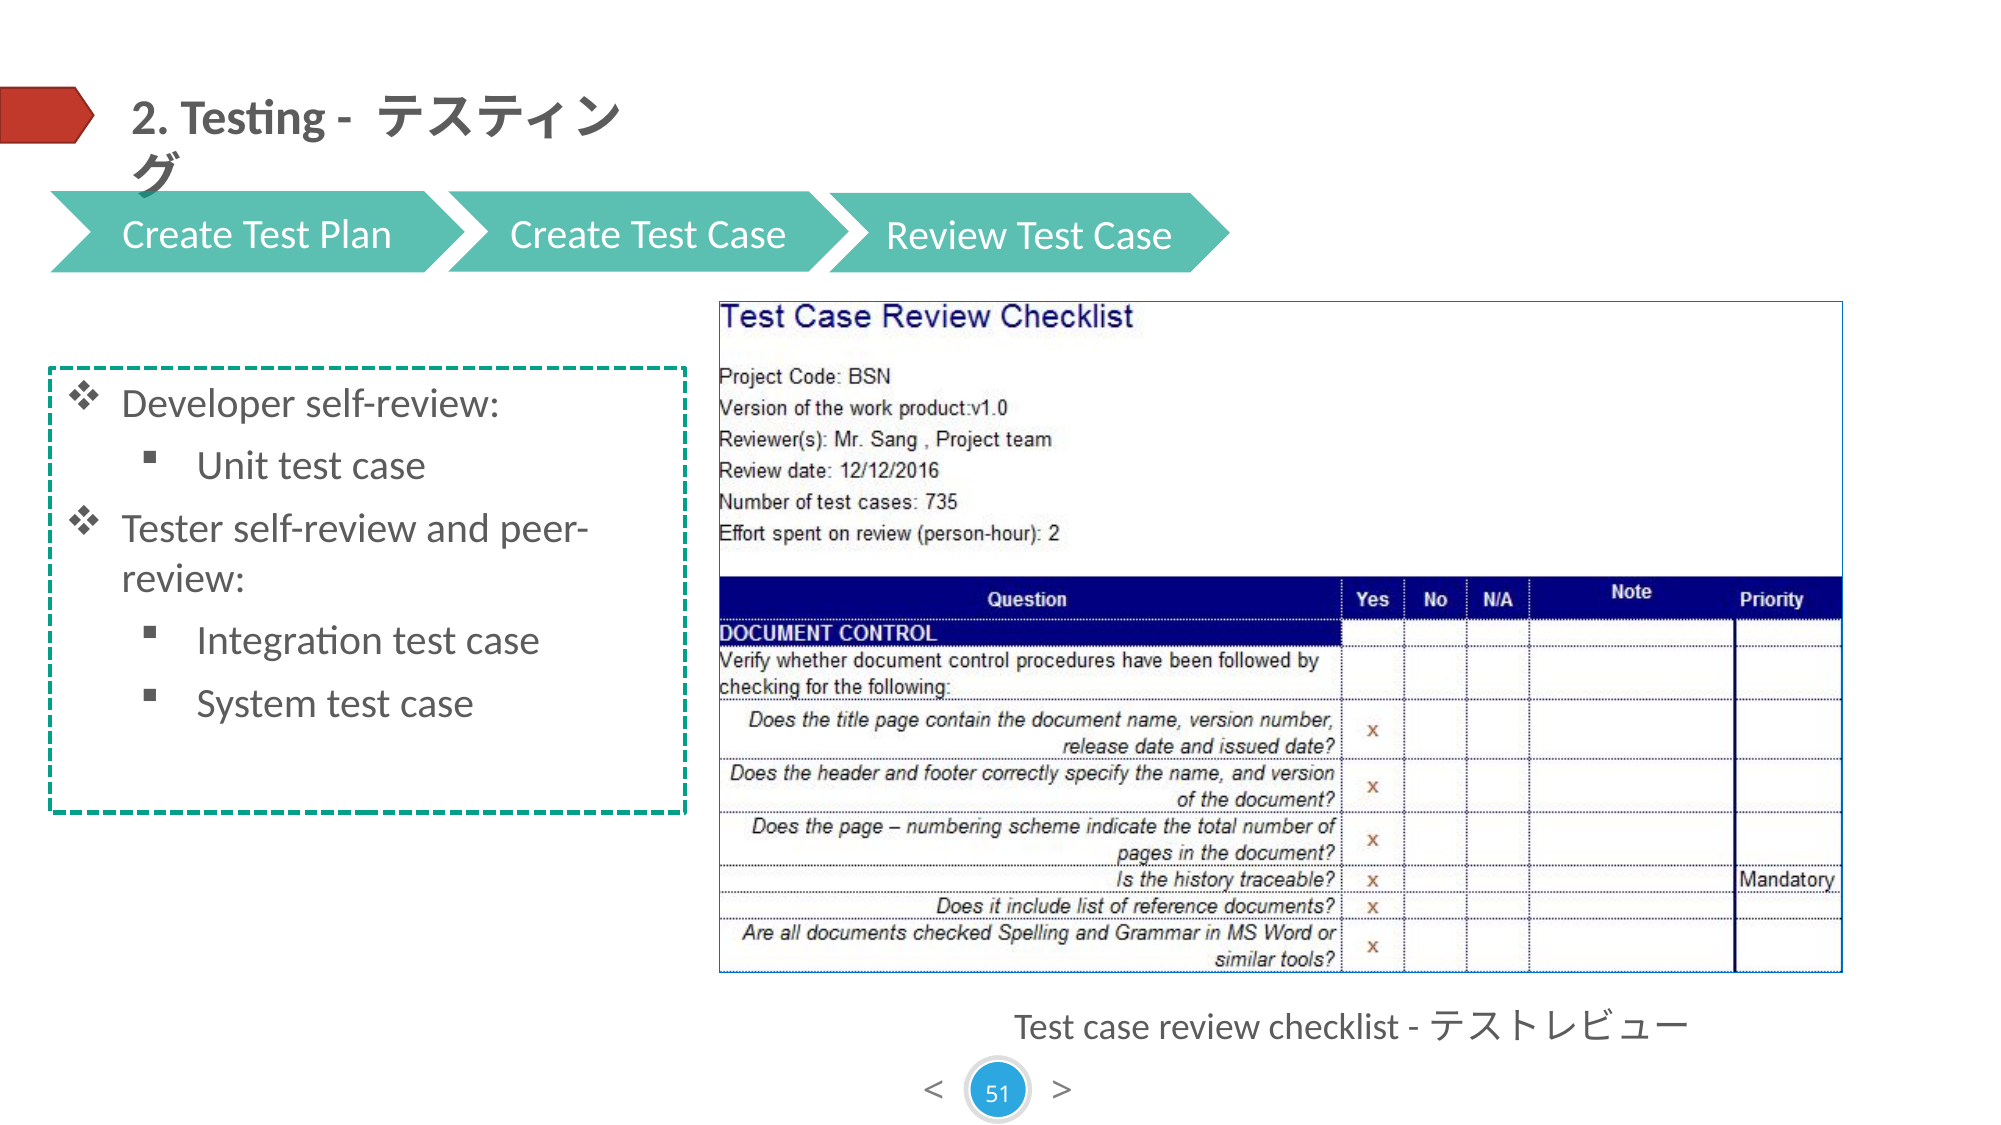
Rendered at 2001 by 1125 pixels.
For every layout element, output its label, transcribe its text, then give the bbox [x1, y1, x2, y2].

text_box 51 [962, 1071, 1035, 1118]
text_box Developer self-review: Unit test case Tester self-review and peer-review: Integration test case System test case [50, 367, 685, 813]
picture [719, 301, 1843, 973]
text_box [0, 77, 677, 153]
text_box Create Test Plan [47, 190, 467, 274]
text_box Create Test Case [445, 190, 851, 273]
text_box Test case review checklist -テストレビュー [999, 994, 1706, 1055]
text_box Review Test Case [826, 191, 1232, 274]
